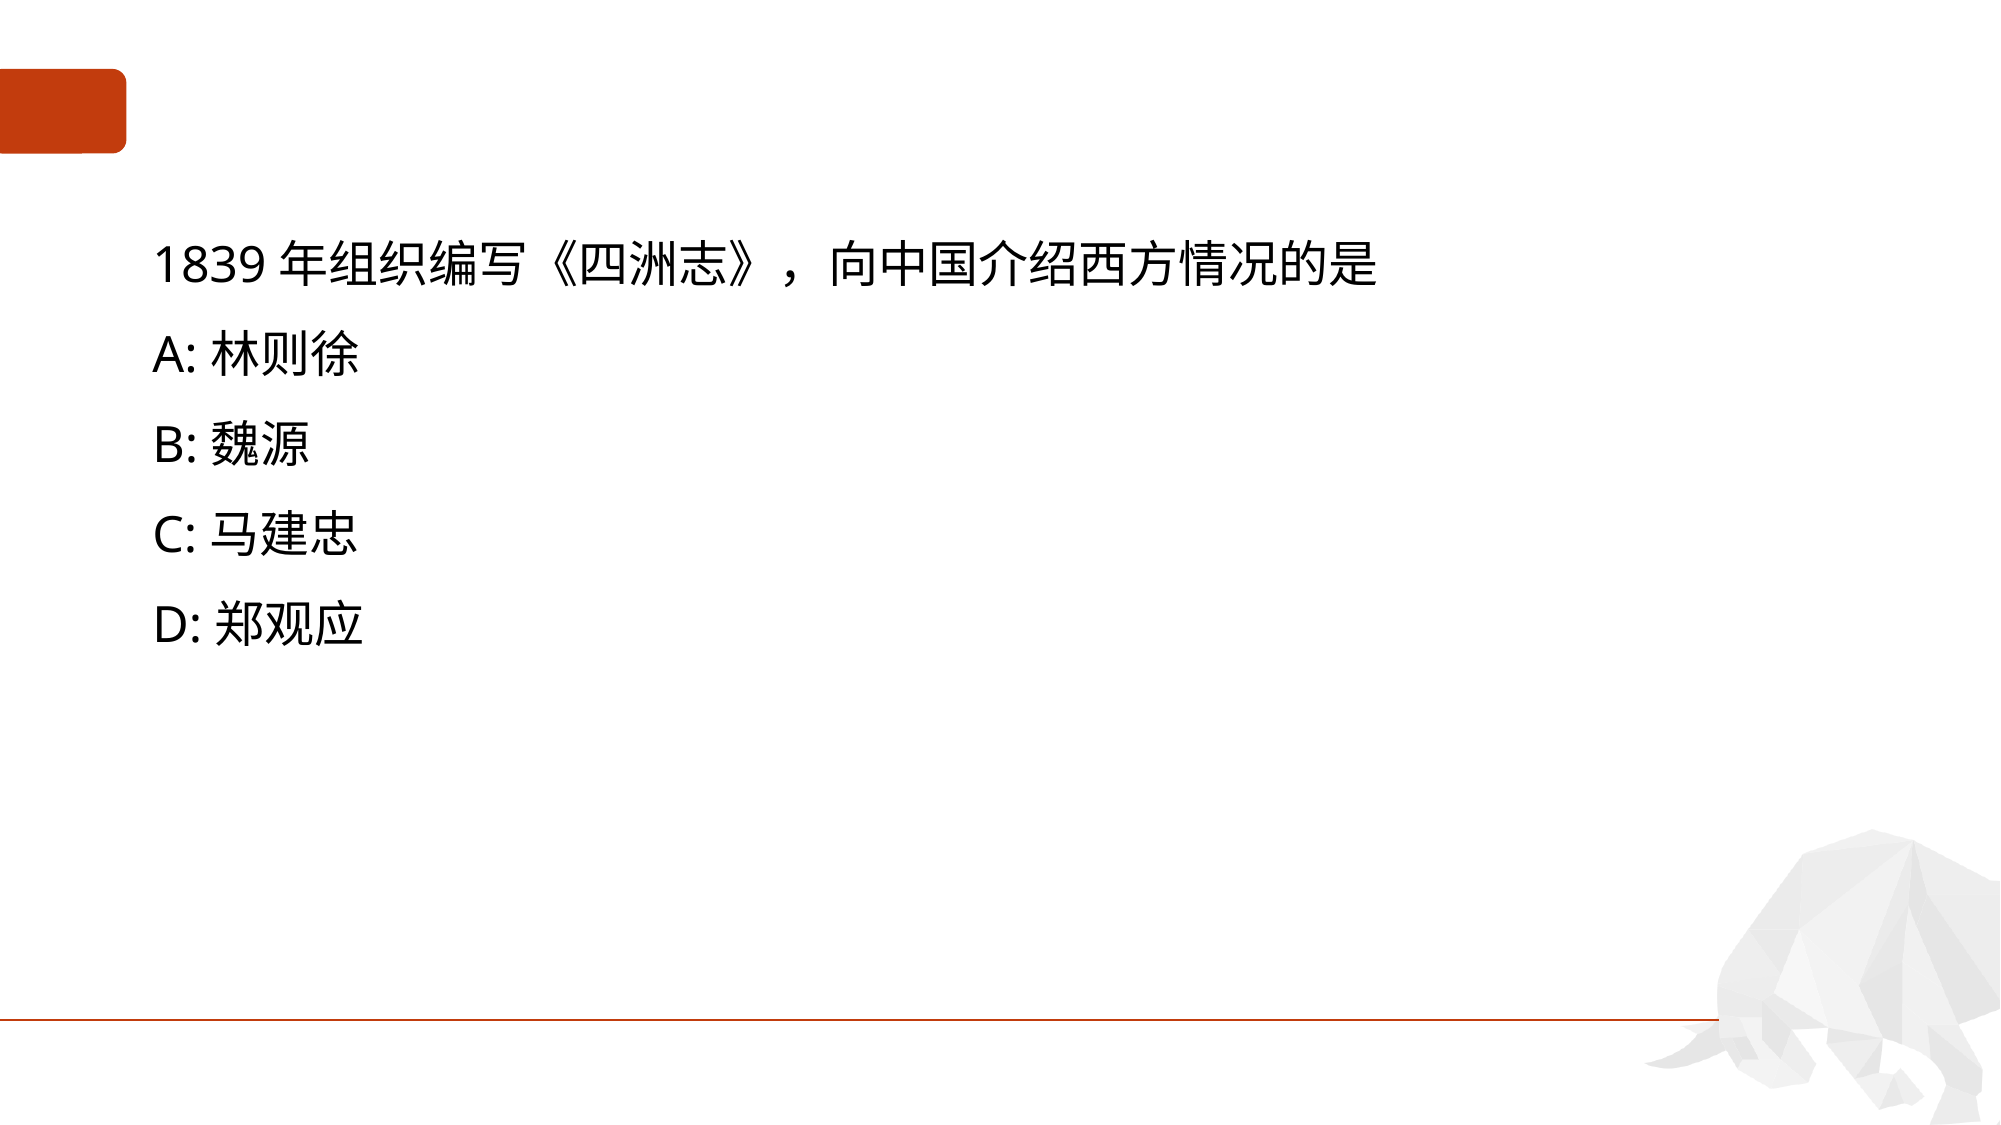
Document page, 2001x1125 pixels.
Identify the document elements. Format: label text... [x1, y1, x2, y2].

picture [1644, 829, 2000, 1125]
list 1839年组织编写《四洲志》，向中国介绍西方情况的是 A:林则徐 B:魏源 C:马建忠 D:郑观应 [137, 195, 1863, 931]
